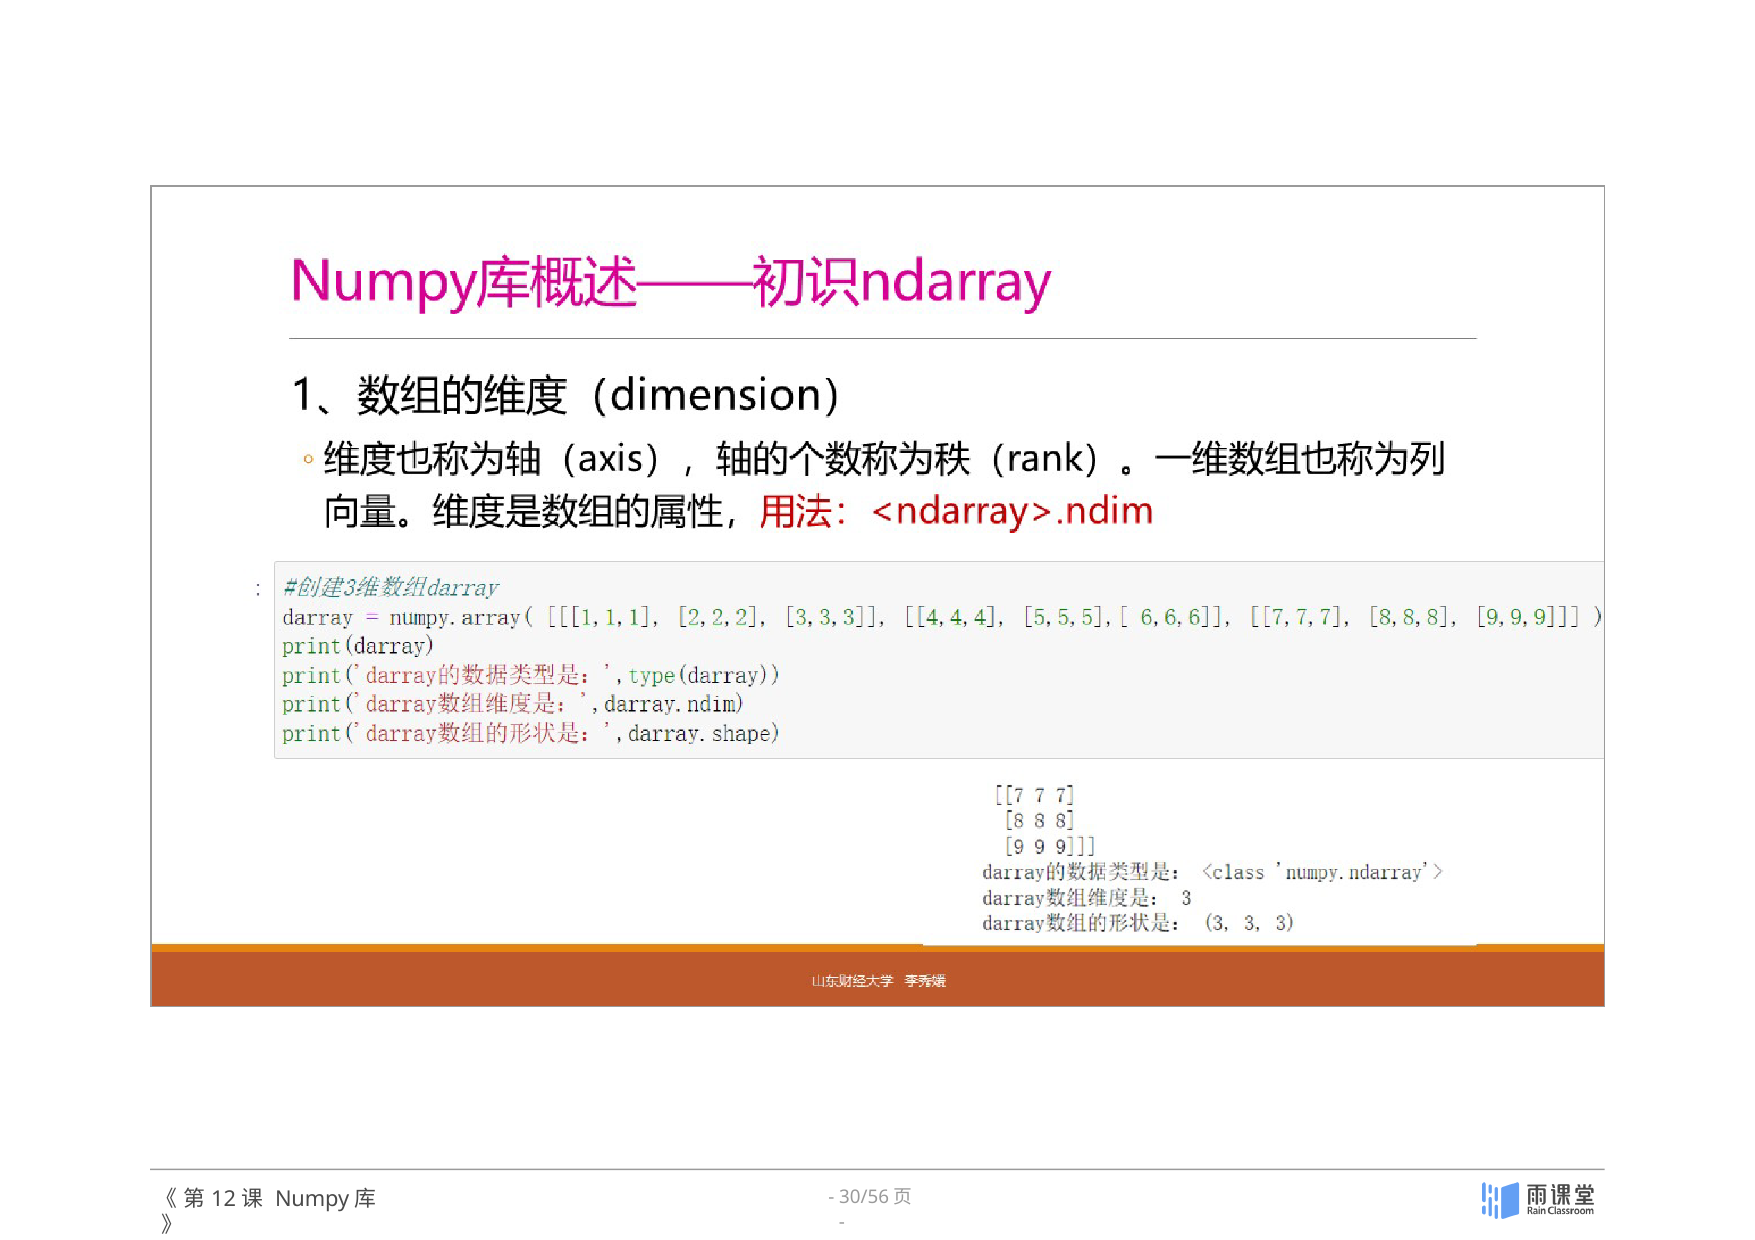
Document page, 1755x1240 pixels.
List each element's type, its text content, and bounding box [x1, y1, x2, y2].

picture [149, 185, 1605, 1007]
footer 《 第12课 Numpy库 》 [153, 1181, 390, 1240]
slide_number - 30/56页 - [826, 1181, 929, 1240]
picture [1482, 1182, 1594, 1219]
